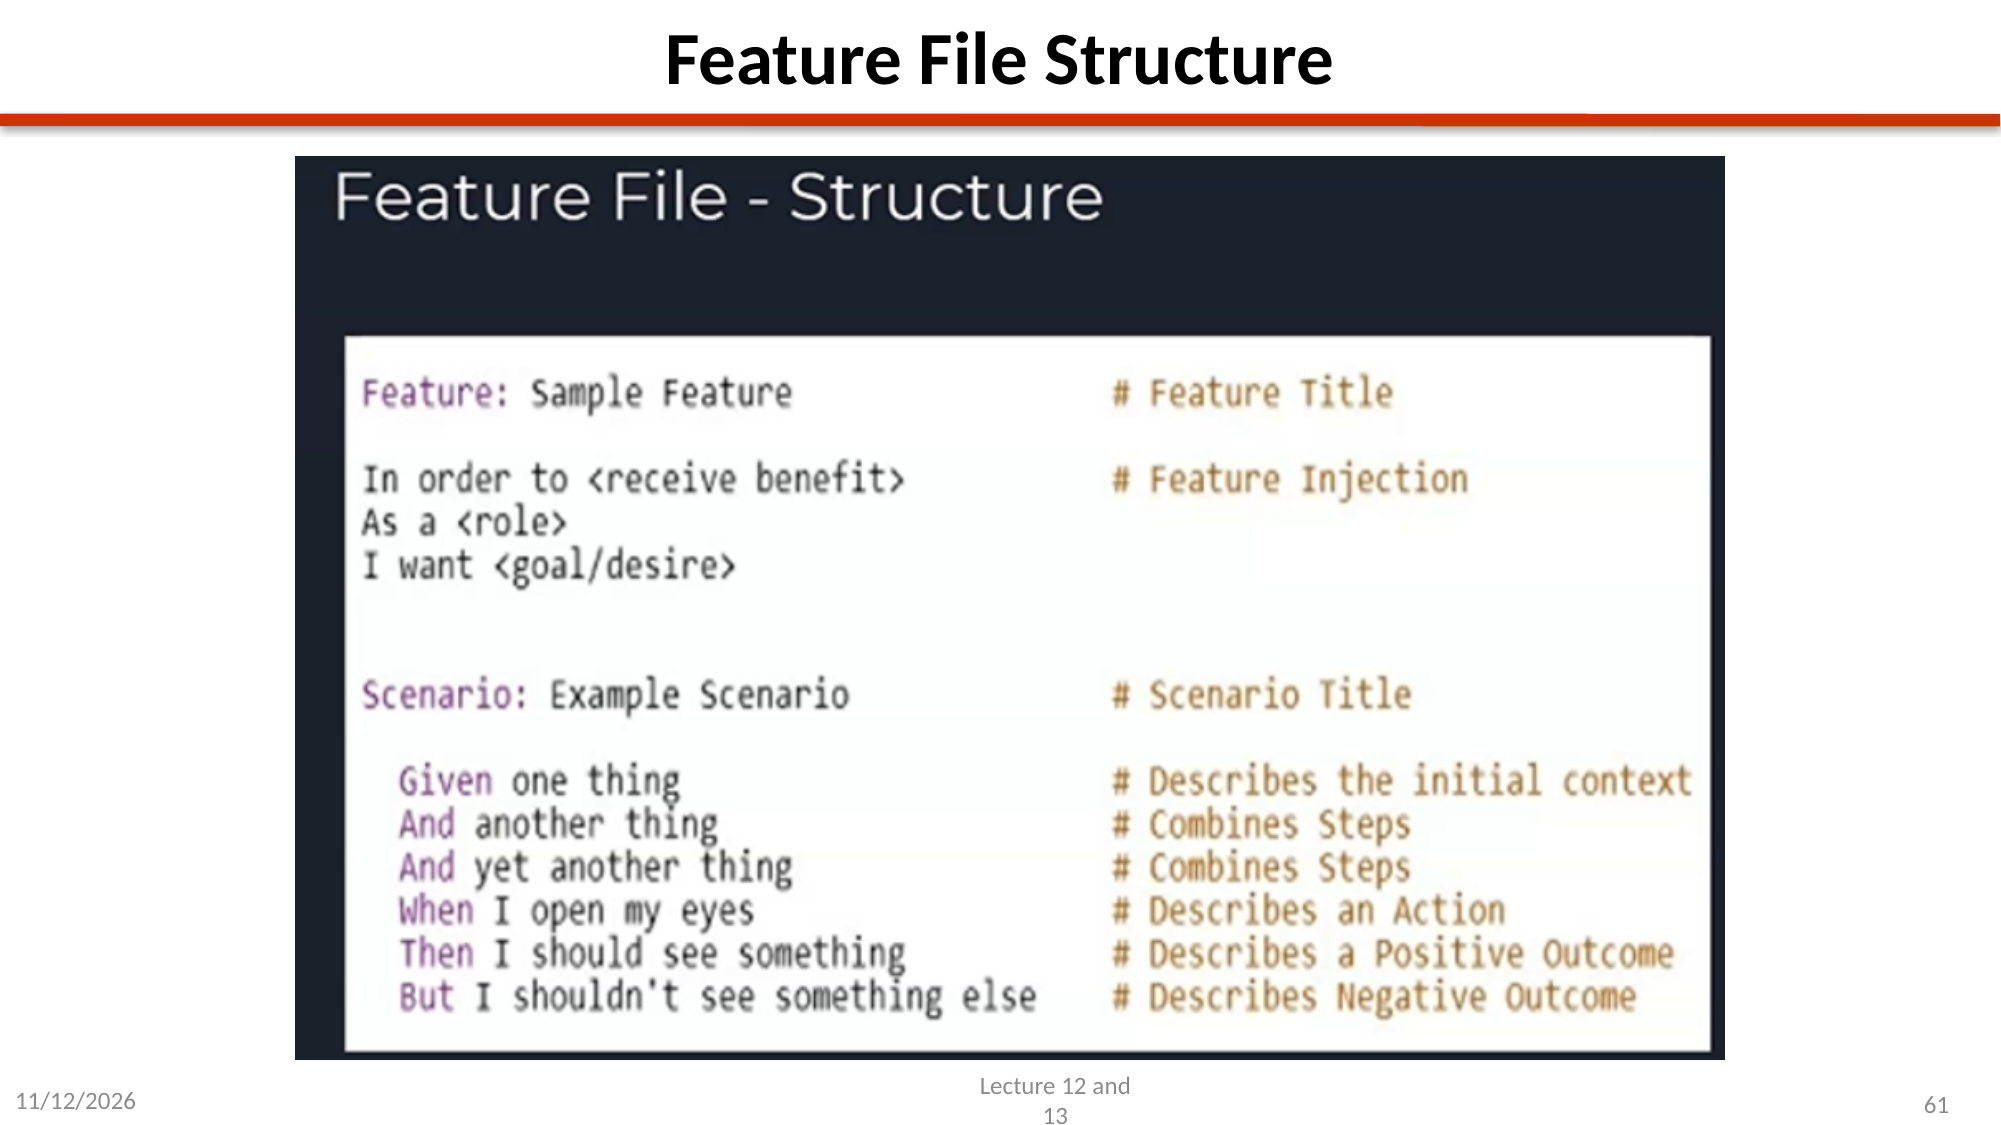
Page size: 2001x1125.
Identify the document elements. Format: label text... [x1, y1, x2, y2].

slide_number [0, 1078, 213, 1121]
picture [295, 155, 1725, 1060]
title Feature File Structure [0, 0, 2000, 111]
